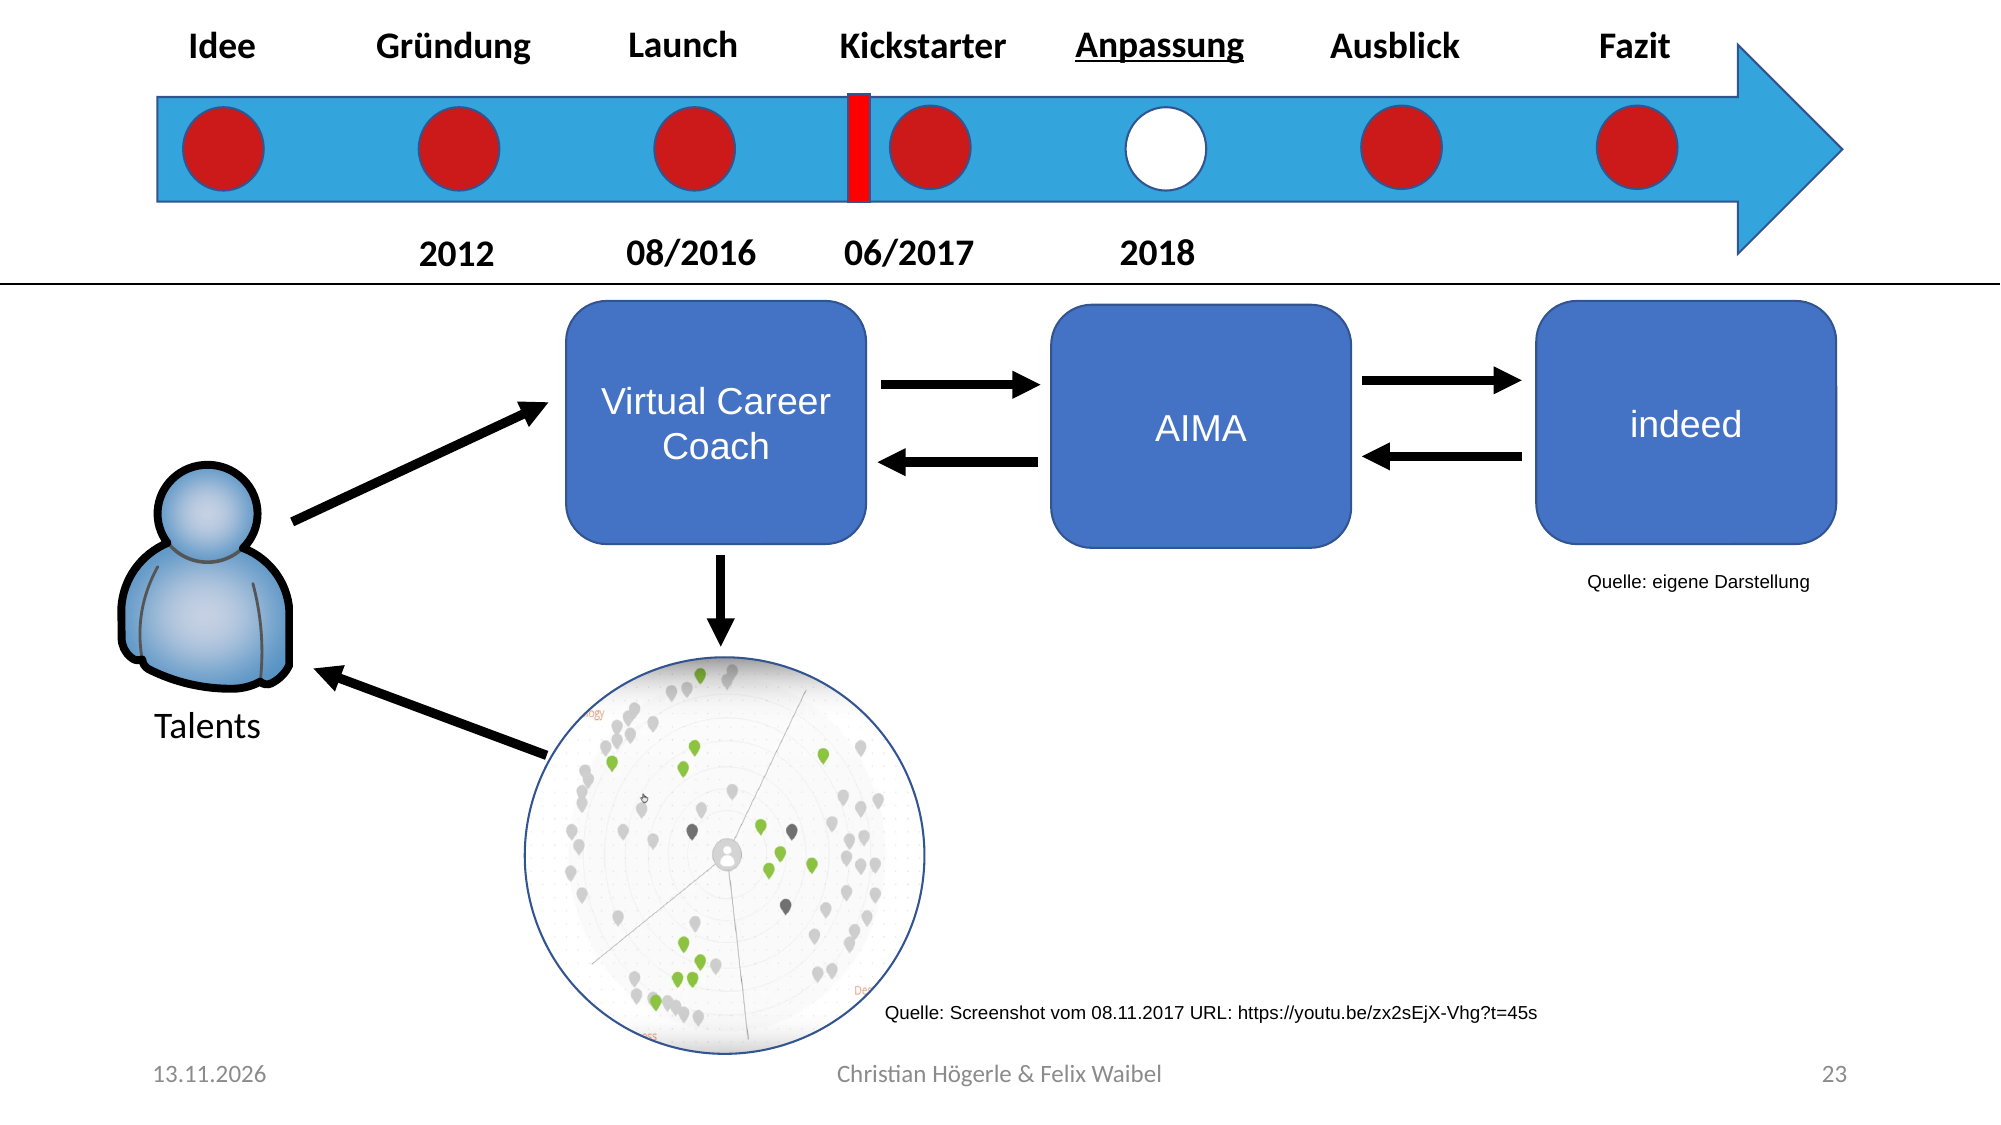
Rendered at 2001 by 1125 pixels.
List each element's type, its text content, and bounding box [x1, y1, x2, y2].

text_box Quelle: Screenshot vom 08.11.2017 URL: https://youtu.be/zx2sEjX-Vhg?t=45s [869, 993, 1577, 1031]
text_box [313, 668, 547, 756]
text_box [97, 456, 293, 755]
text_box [157, 12, 1843, 283]
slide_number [137, 1042, 588, 1103]
text_box Quelle: eigene Darstellung [1572, 562, 1828, 601]
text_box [292, 402, 549, 522]
text_box Virtual Career Coach [565, 299, 868, 546]
text_box [523, 656, 926, 1055]
text_box AIMA [1050, 303, 1353, 549]
text_box indeed [1535, 299, 1838, 546]
slide_number 23 [1412, 1042, 1863, 1103]
footer Christian Högerle & Felix Waibel [662, 1042, 1338, 1103]
